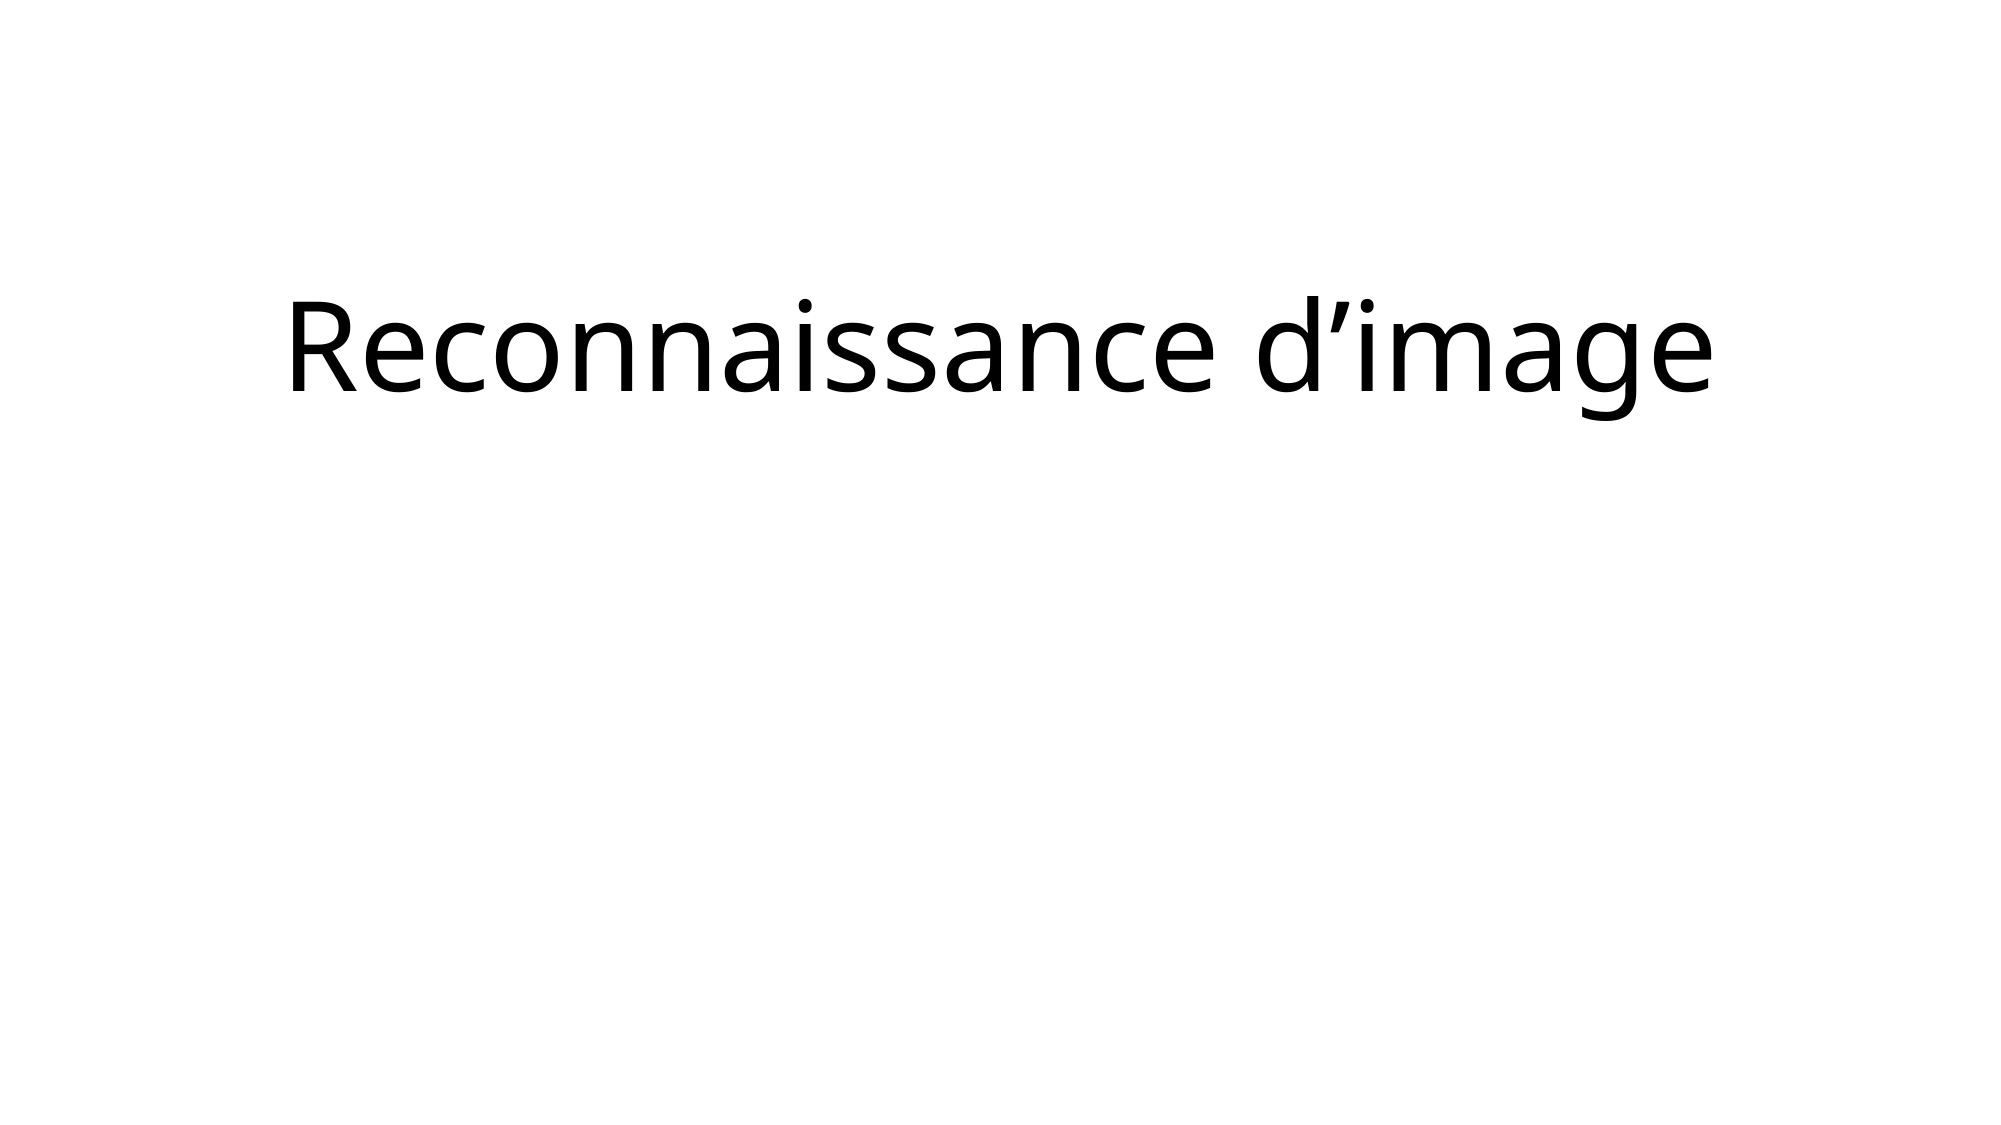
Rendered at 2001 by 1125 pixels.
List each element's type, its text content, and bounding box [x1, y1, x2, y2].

title Reconnaissance d’image [249, 184, 1750, 576]
